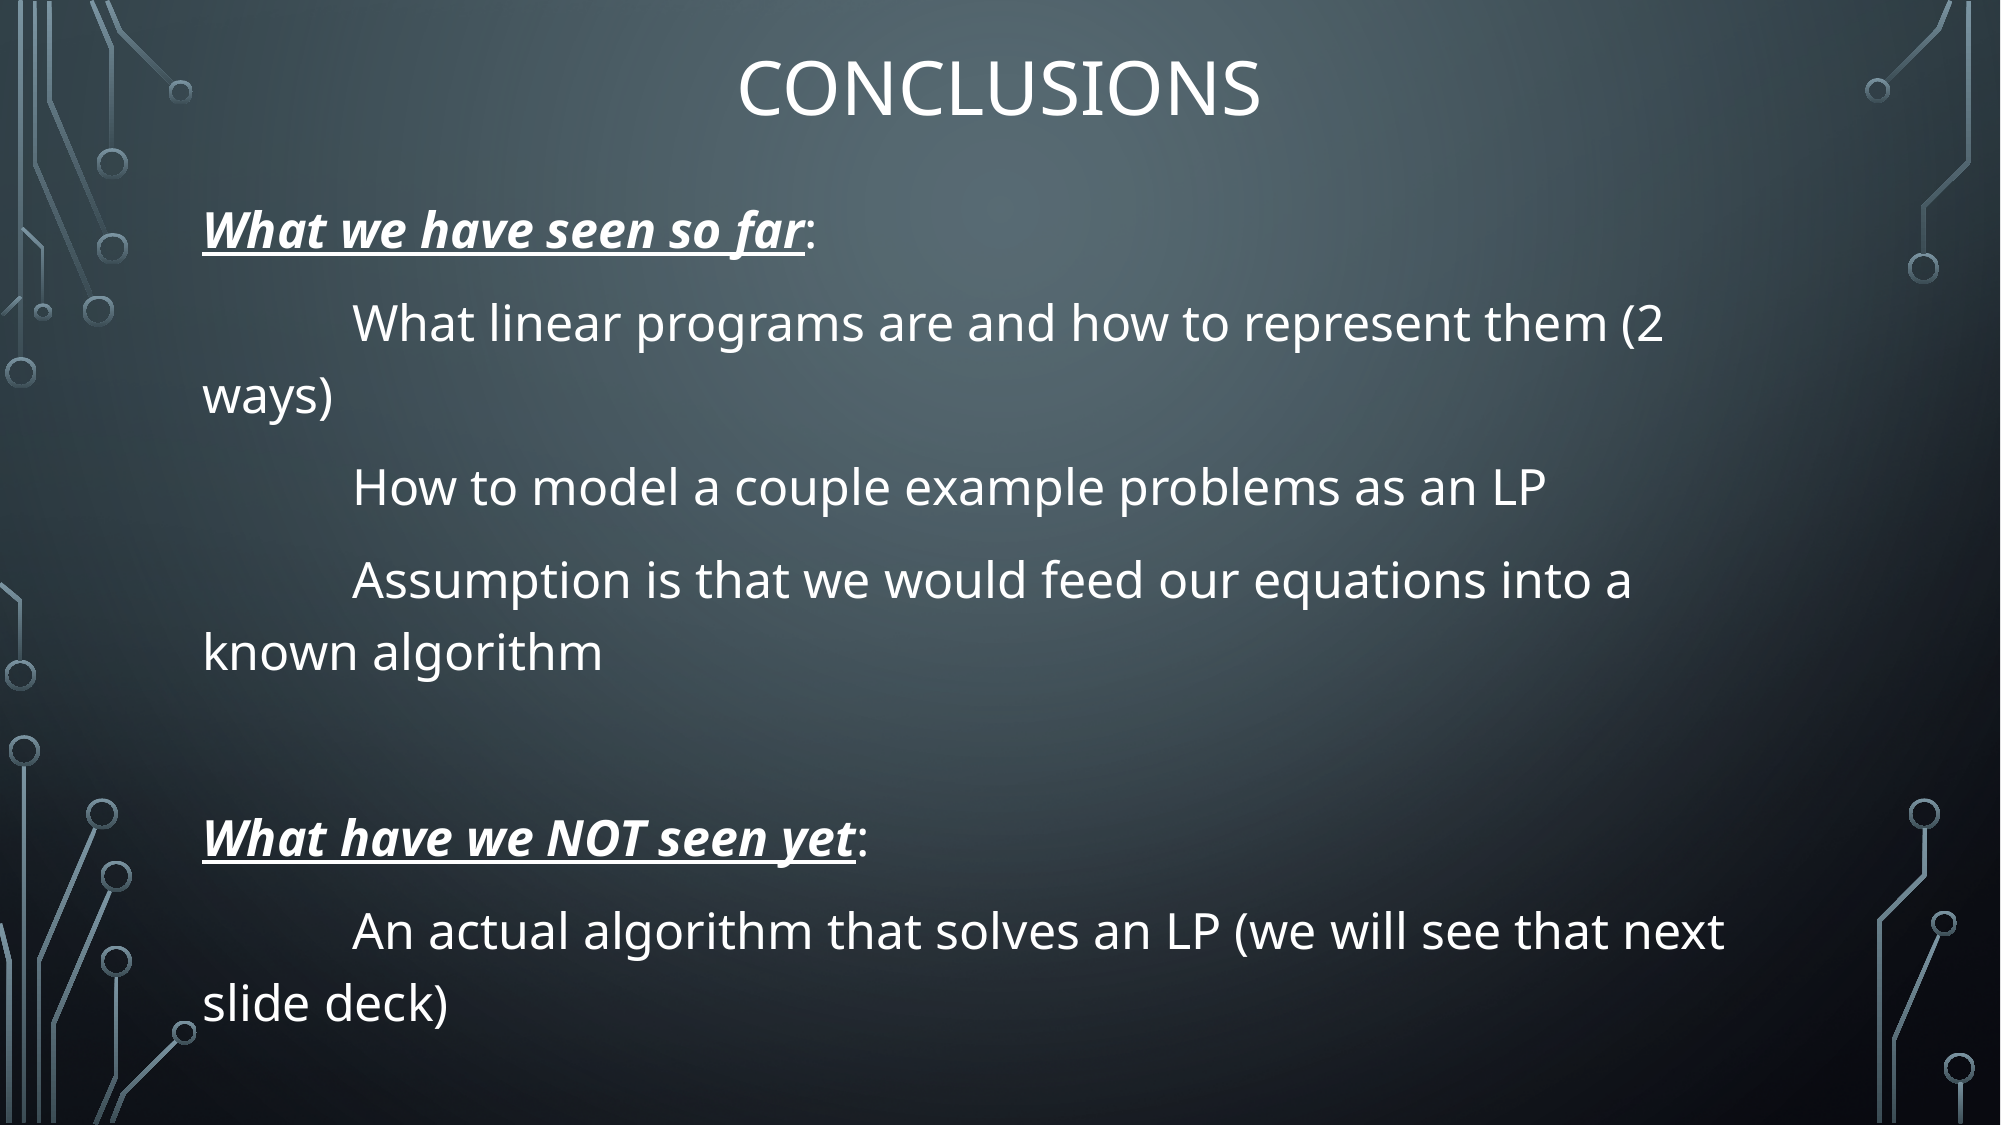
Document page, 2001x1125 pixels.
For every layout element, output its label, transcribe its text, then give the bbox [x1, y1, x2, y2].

title Conclusions [187, 20, 1813, 162]
list What we have seen so far: What linear programs are and how to represent them (2 ways) How to model a couple example problems as an LP Assumption is that we would feed our equations into a known algorithm What have we NOT seen yet: An actual algorithm that solves an LP (we will see that next slide deck) [187, 178, 1813, 1073]
